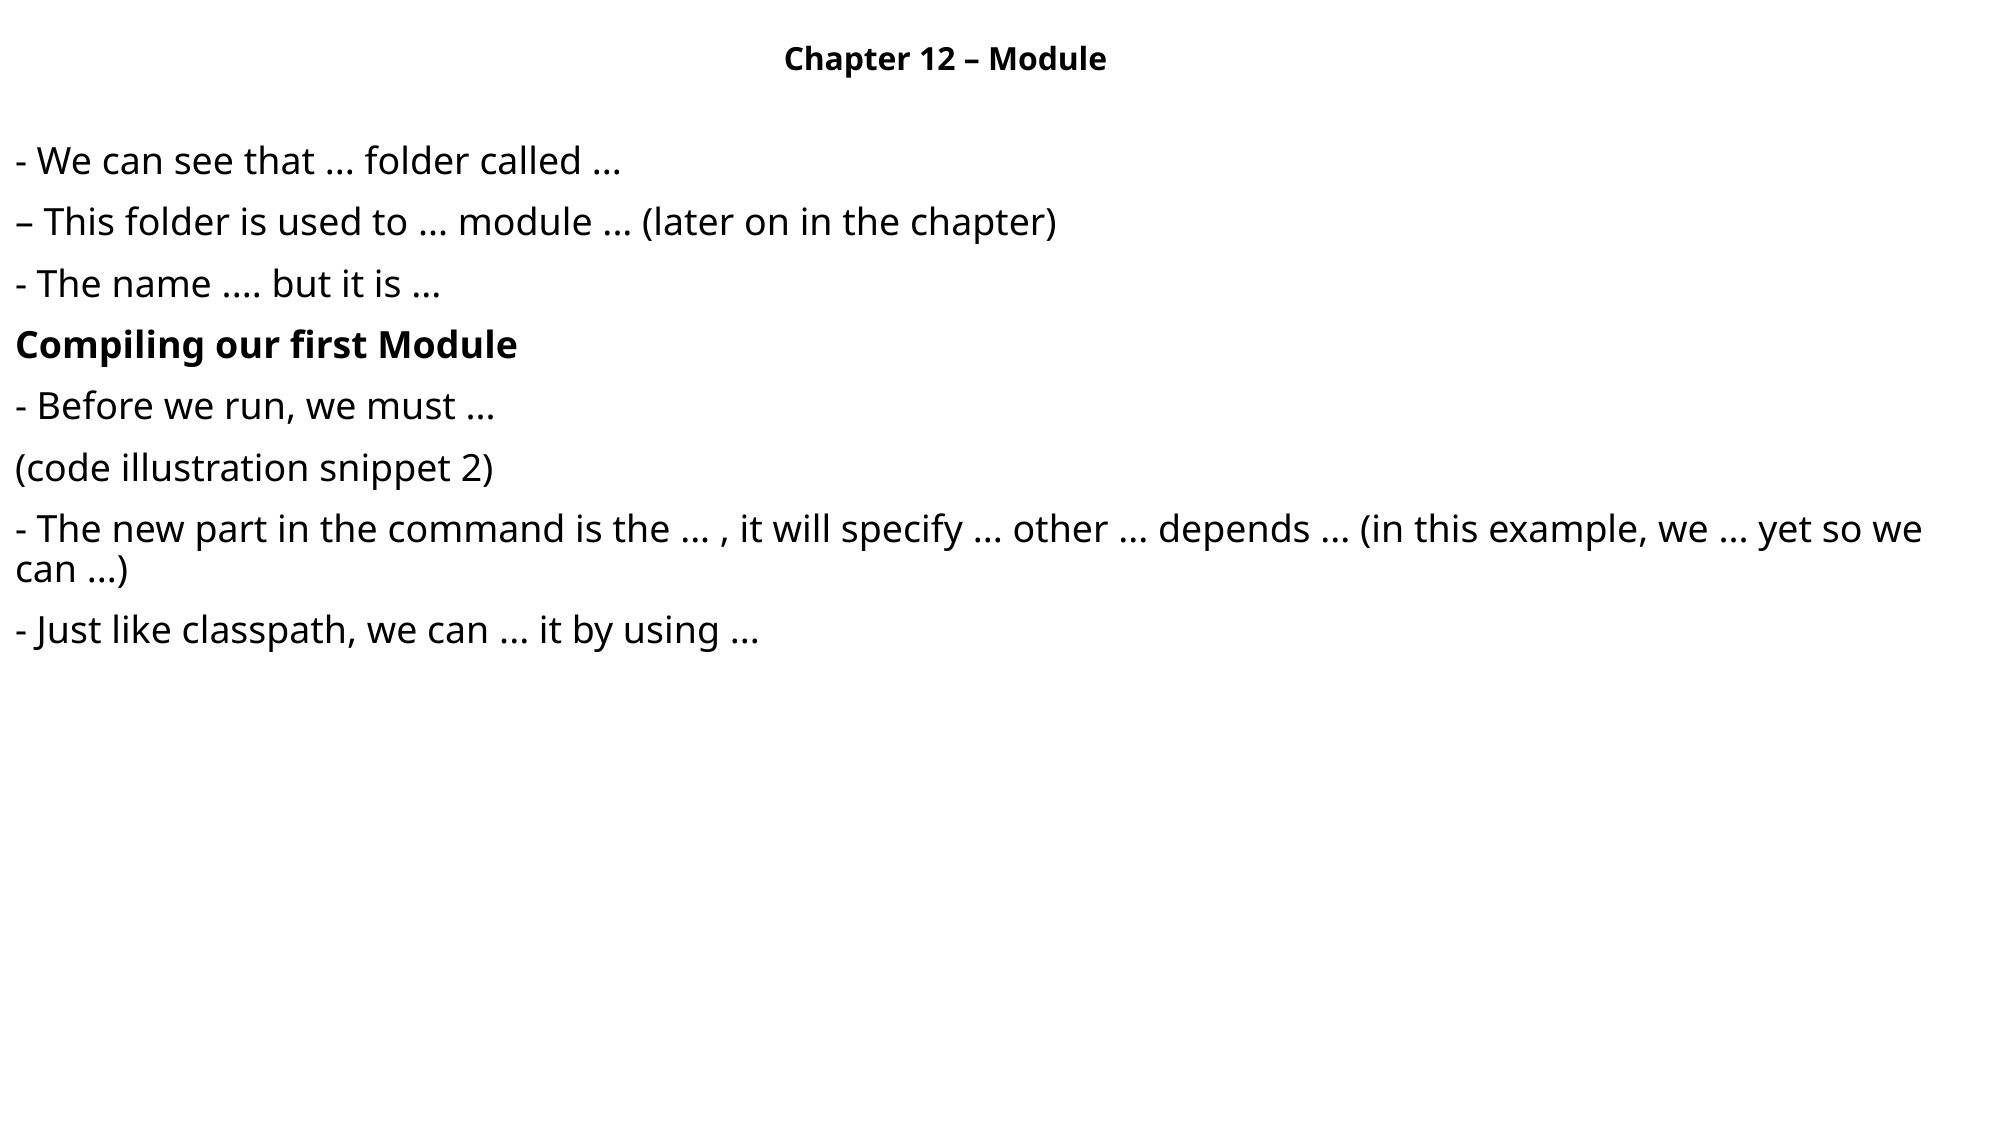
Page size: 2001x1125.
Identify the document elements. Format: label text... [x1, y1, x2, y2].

text_box - We can see that ... folder called ... – This folder is used to ... module ... (later on in the chapter) - The name .... but it is ... Compiling our first Module - Before we run, we must ... (code illustration snippet 2) - The new part in the command is the ... , it will specify ... other ... depends ... (in this example, we ... yet so we can ...) - Just like classpath, we can ... it by using ... [0, 134, 2000, 1125]
subtitle Chapter 12 – Module [24, 35, 1866, 86]
